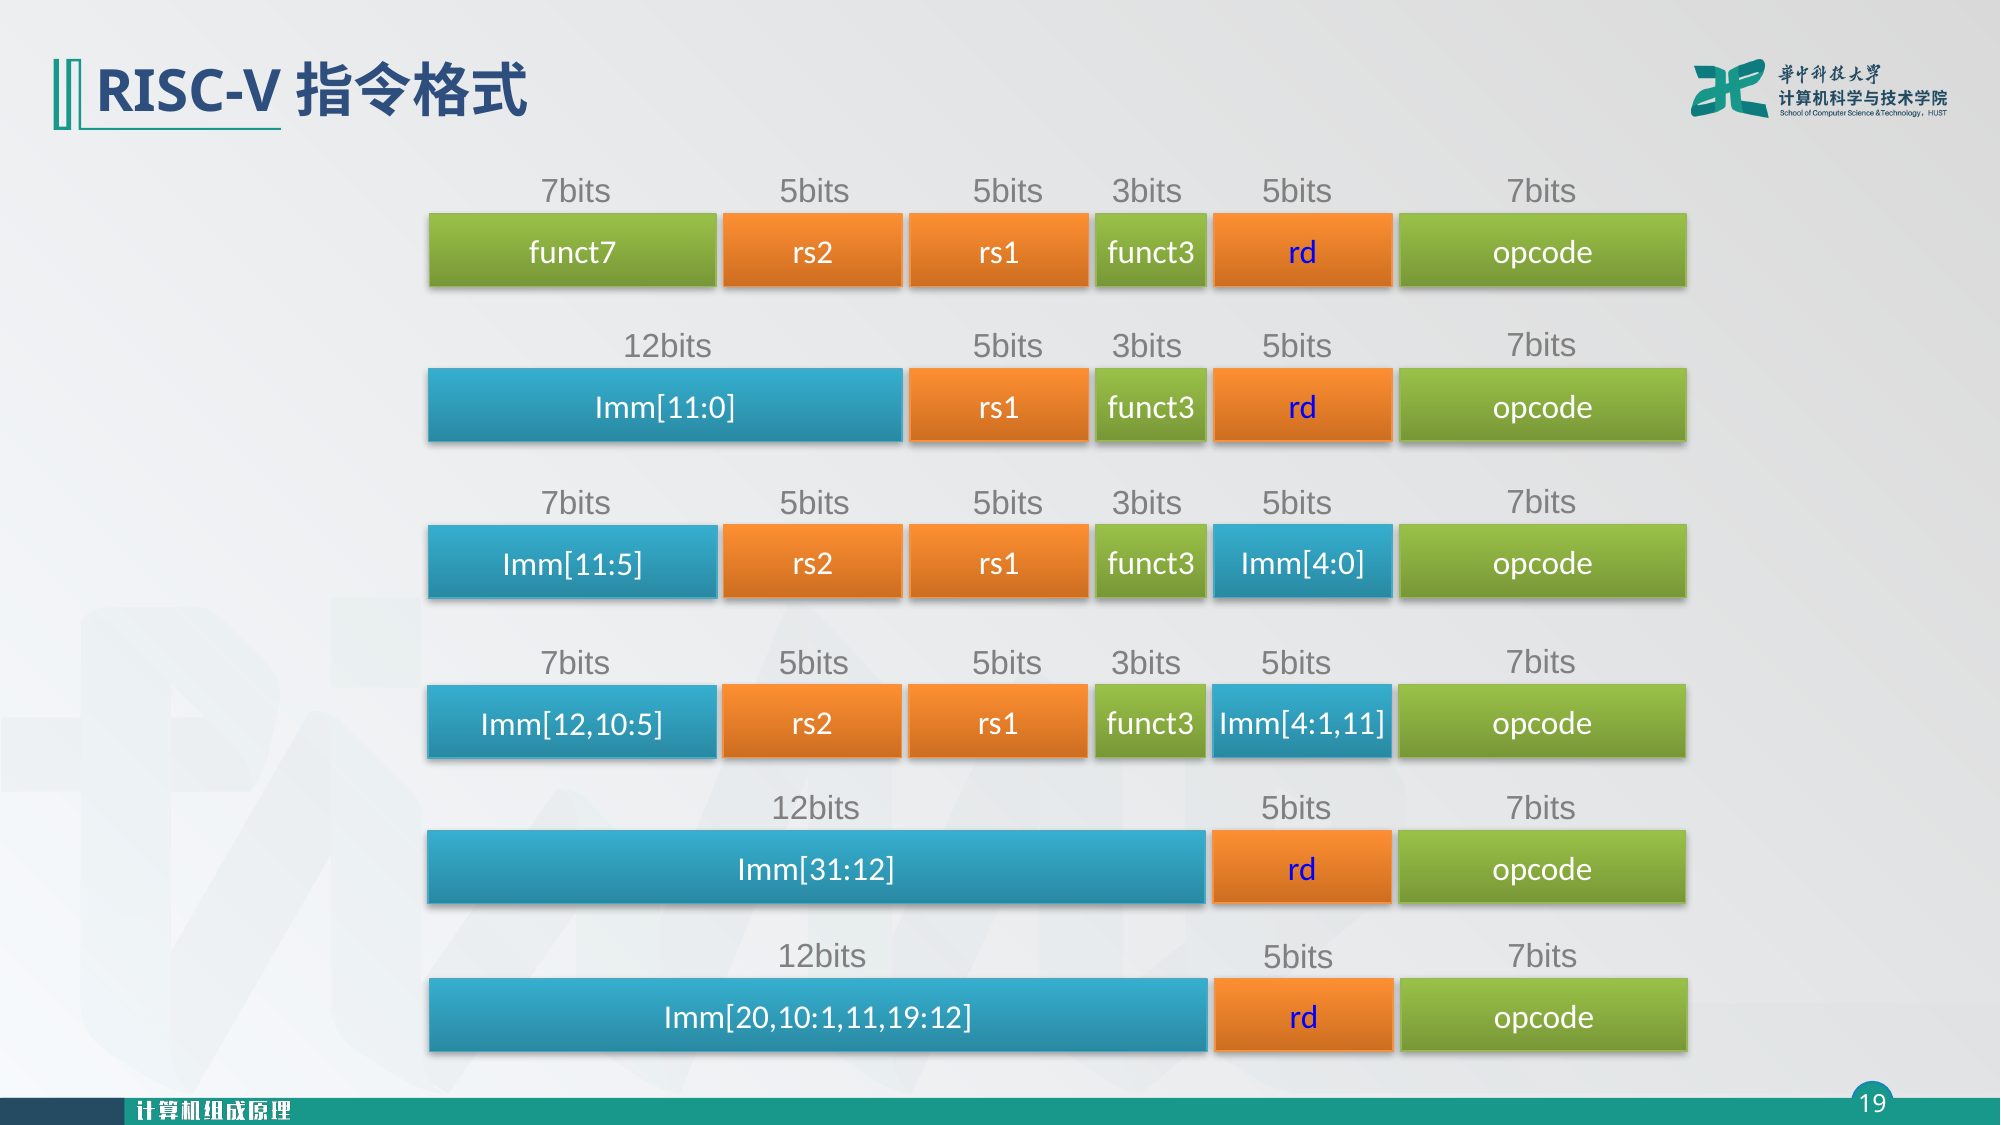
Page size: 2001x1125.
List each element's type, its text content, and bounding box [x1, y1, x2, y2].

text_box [429, 926, 1688, 1052]
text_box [429, 161, 1687, 287]
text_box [427, 633, 1686, 759]
title RISC-V指令格式 [80, 42, 1805, 144]
picture [1805, 59, 1947, 118]
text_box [428, 473, 1687, 599]
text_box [428, 315, 1687, 442]
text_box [427, 778, 1686, 904]
